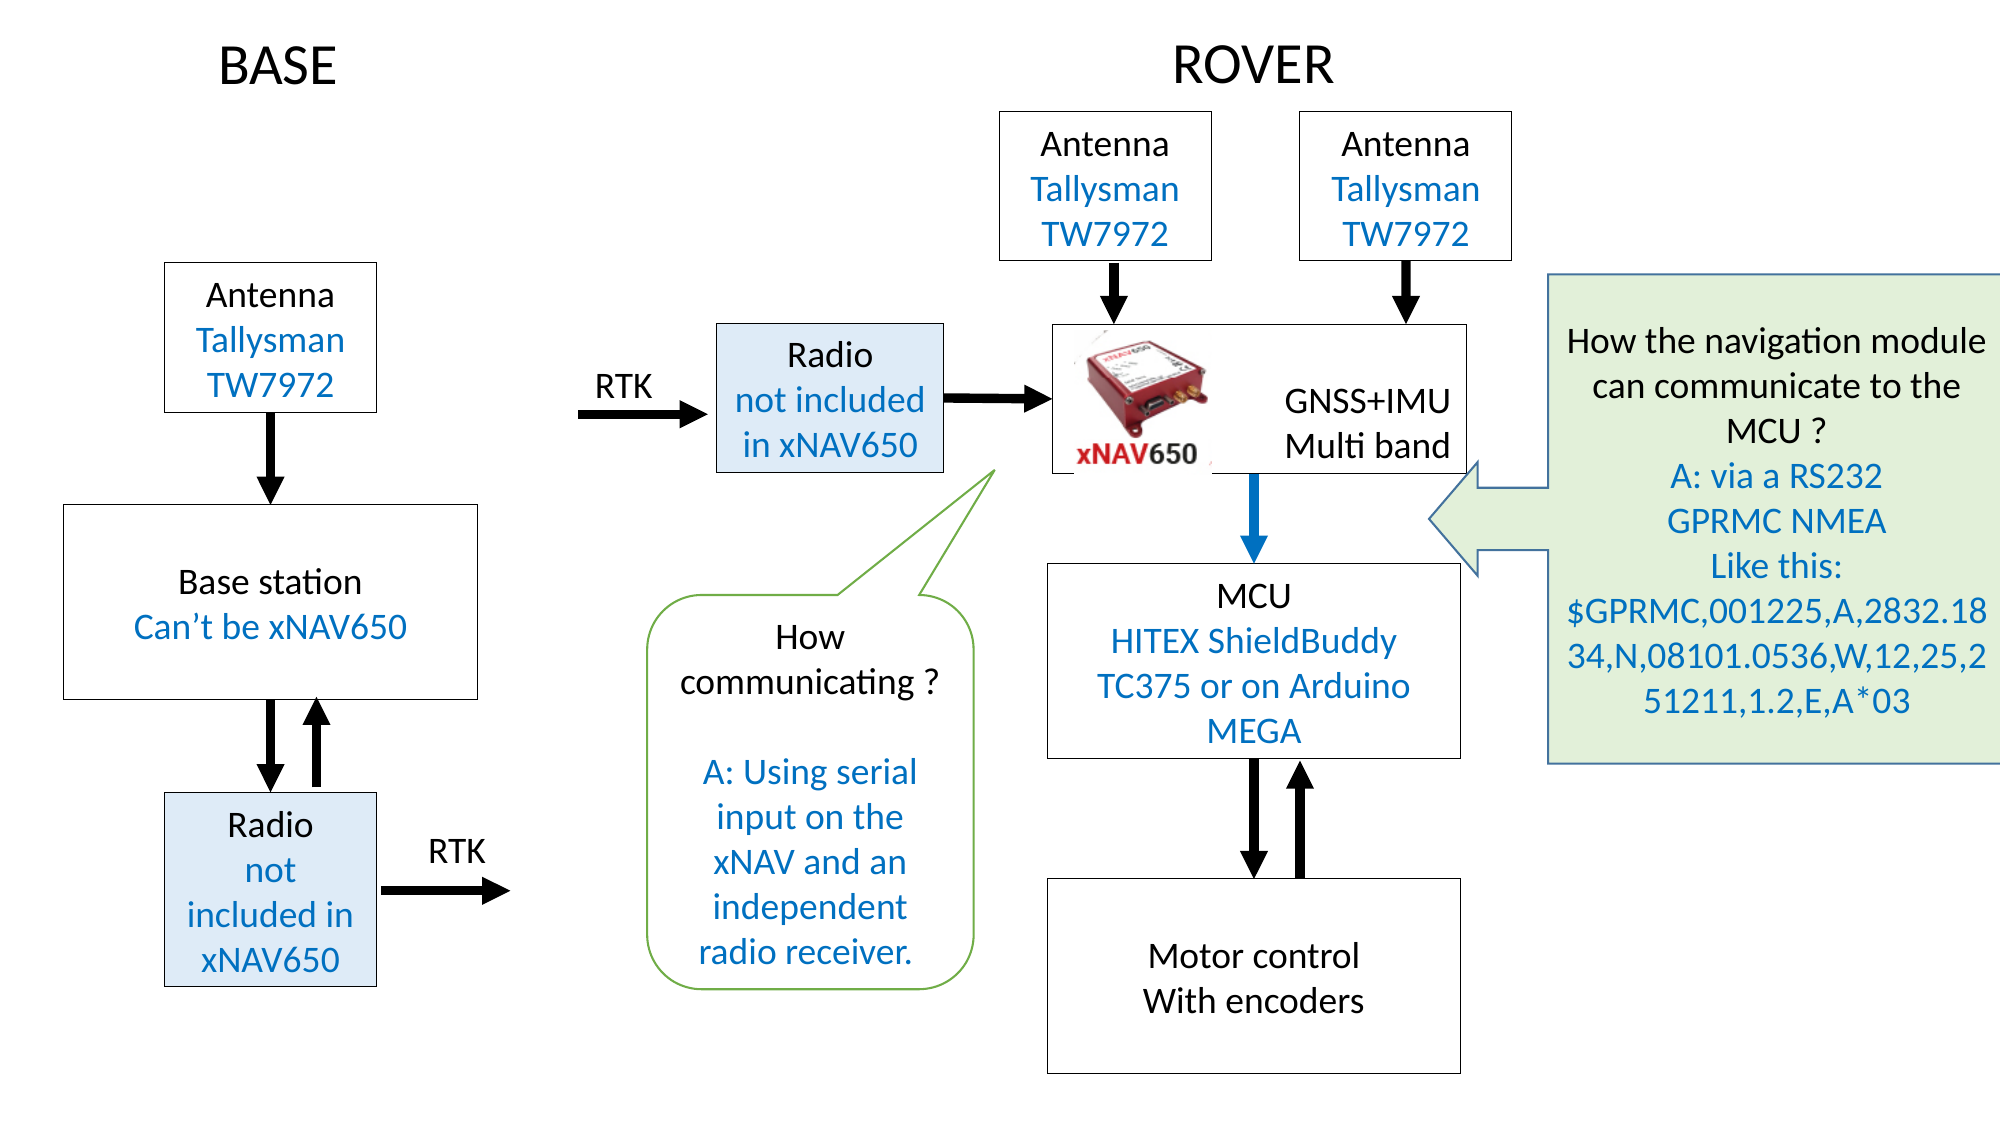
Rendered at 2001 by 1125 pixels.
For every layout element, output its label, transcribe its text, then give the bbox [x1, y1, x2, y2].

text_box BASE [128, 19, 429, 105]
text_box Radio not included in xNAV650 [164, 792, 377, 987]
text_box How communicating ? A: Using serial input on the xNAV and an independent radio receiver. [646, 469, 996, 991]
text_box Radio not included in xNAV650 [716, 323, 944, 473]
text_box Antenna Tallysman TW7972 [999, 111, 1212, 261]
text_box RTK [555, 353, 692, 414]
text_box Antenna Tallysman TW7972 [1299, 111, 1512, 261]
text_box MCU HITEX ShieldBuddy TC375 or on Arduino MEGA [1047, 563, 1461, 759]
text_box Base station Can’t be xNAV650 [63, 504, 478, 700]
text_box RTK [389, 818, 525, 879]
text_box ROVER [1103, 18, 1404, 103]
text_box Motor control With encoders [1047, 878, 1461, 1074]
text_box How the navigation module can communicate to the MCU ? A: via a RS232 GPRMC NMEA Like this: $GPRMC,001225,A,2832.1834,N,08101.0536,W,12,25,251211,1.2,E,A*03 [1427, 273, 2000, 765]
text_box GNSS+IMU Multi band [1052, 324, 1467, 474]
picture [1074, 330, 1212, 475]
text_box Antenna Tallysman TW7972 [164, 262, 377, 413]
